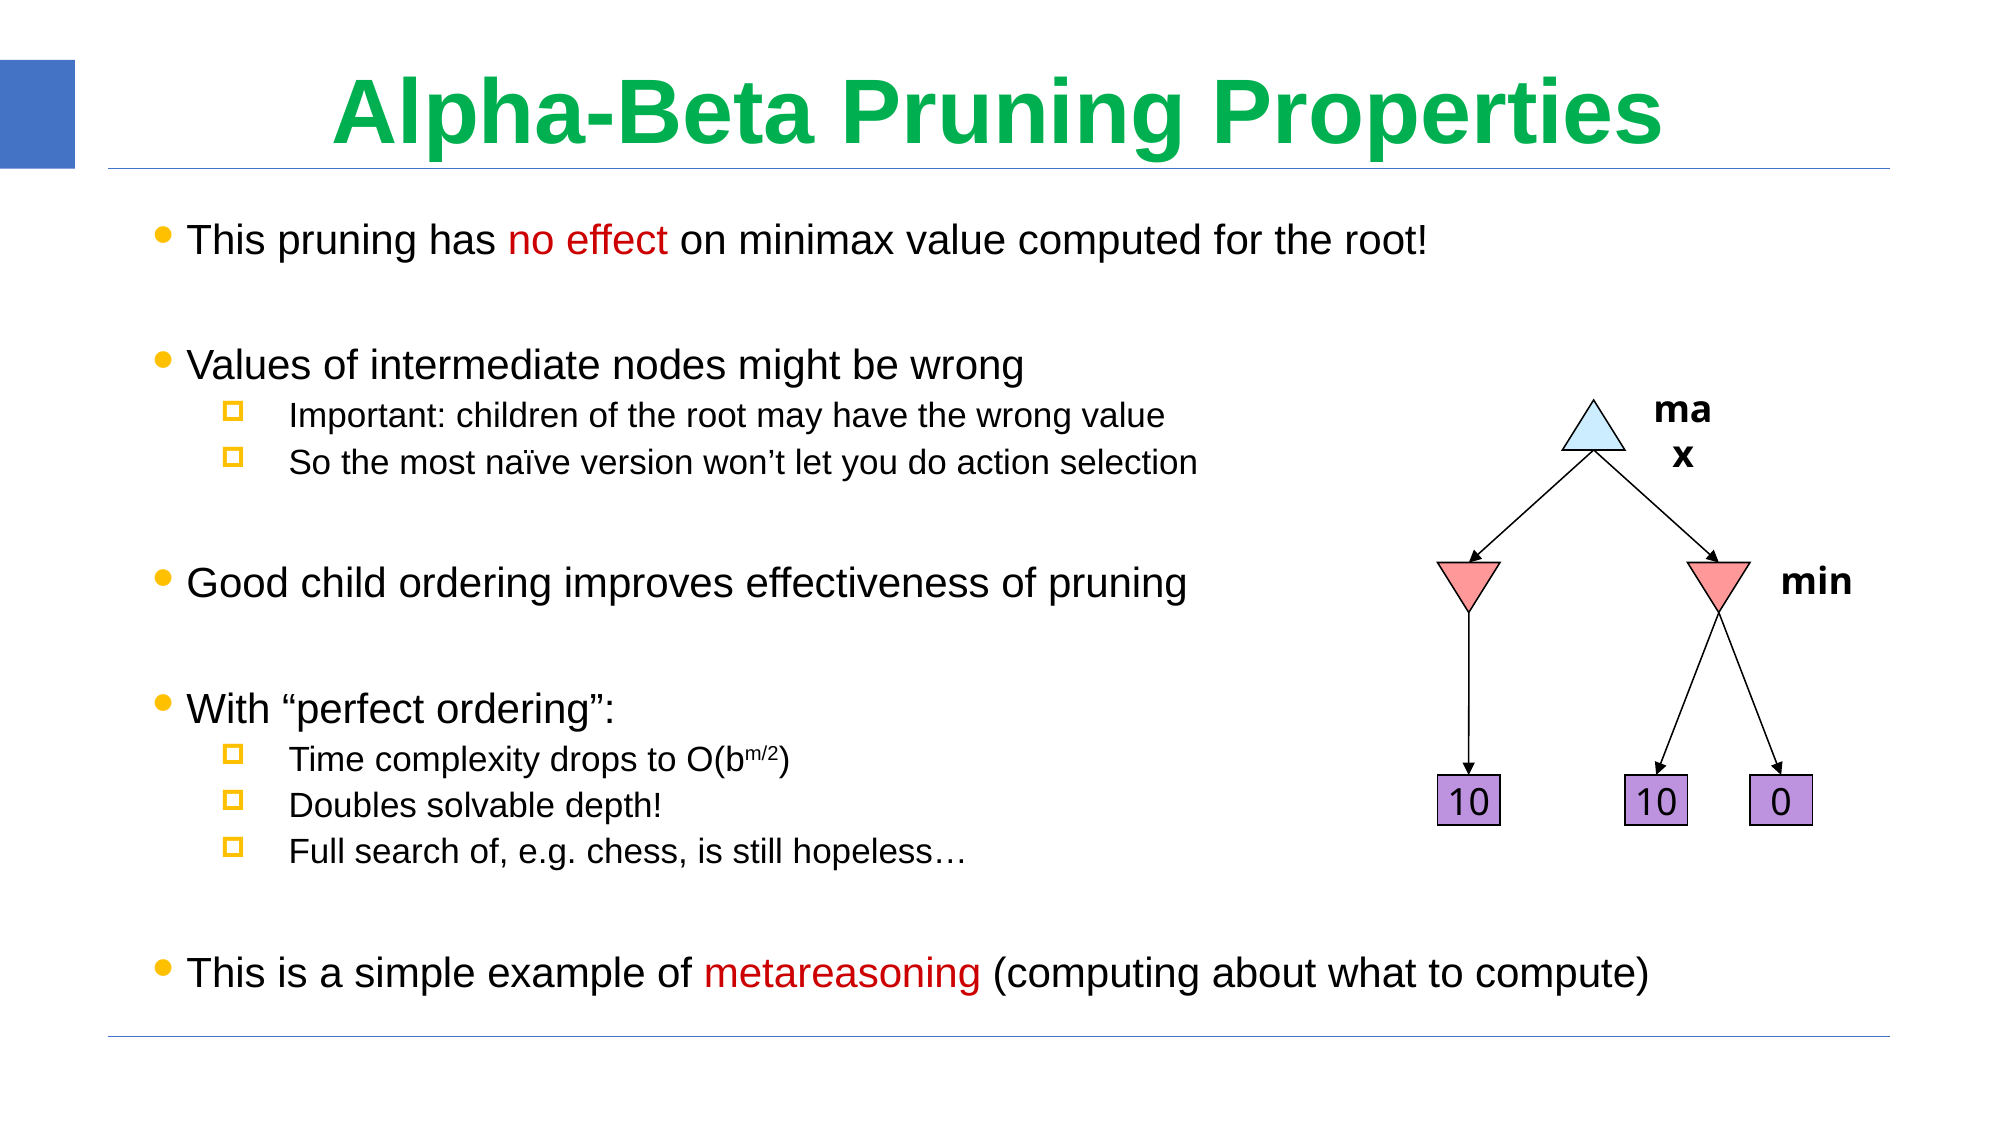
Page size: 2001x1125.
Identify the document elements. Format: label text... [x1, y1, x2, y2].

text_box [1593, 449, 1719, 563]
text_box 10 [1624, 774, 1688, 825]
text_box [1656, 612, 1718, 775]
text_box max [1628, 377, 1738, 483]
text_box min [1762, 550, 1872, 610]
text_box 0 [1749, 774, 1813, 825]
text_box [1468, 449, 1593, 563]
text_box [1718, 612, 1782, 775]
text_box 10 [1437, 774, 1500, 825]
text_box [1563, 399, 1625, 449]
title Alpha-Beta Pruning Properties [136, 50, 1862, 179]
text_box [1437, 562, 1500, 612]
text_box [1687, 562, 1750, 612]
list This pruning has no effect on minimax value computed for the root! Values of intermediate nodes might be wrong Important: children of the root may have the wrong value So the most naïve version won’t let you do action selection Good child ordering improves effectiveness of pruning With “perfect ordering”: Time complexity drops to O(bm/2) Doubles solvable depth! Full search of, e.g. chess, is still hopeless… This is a simple example of metareasoning (computing about what to compute) [137, 210, 1863, 1014]
